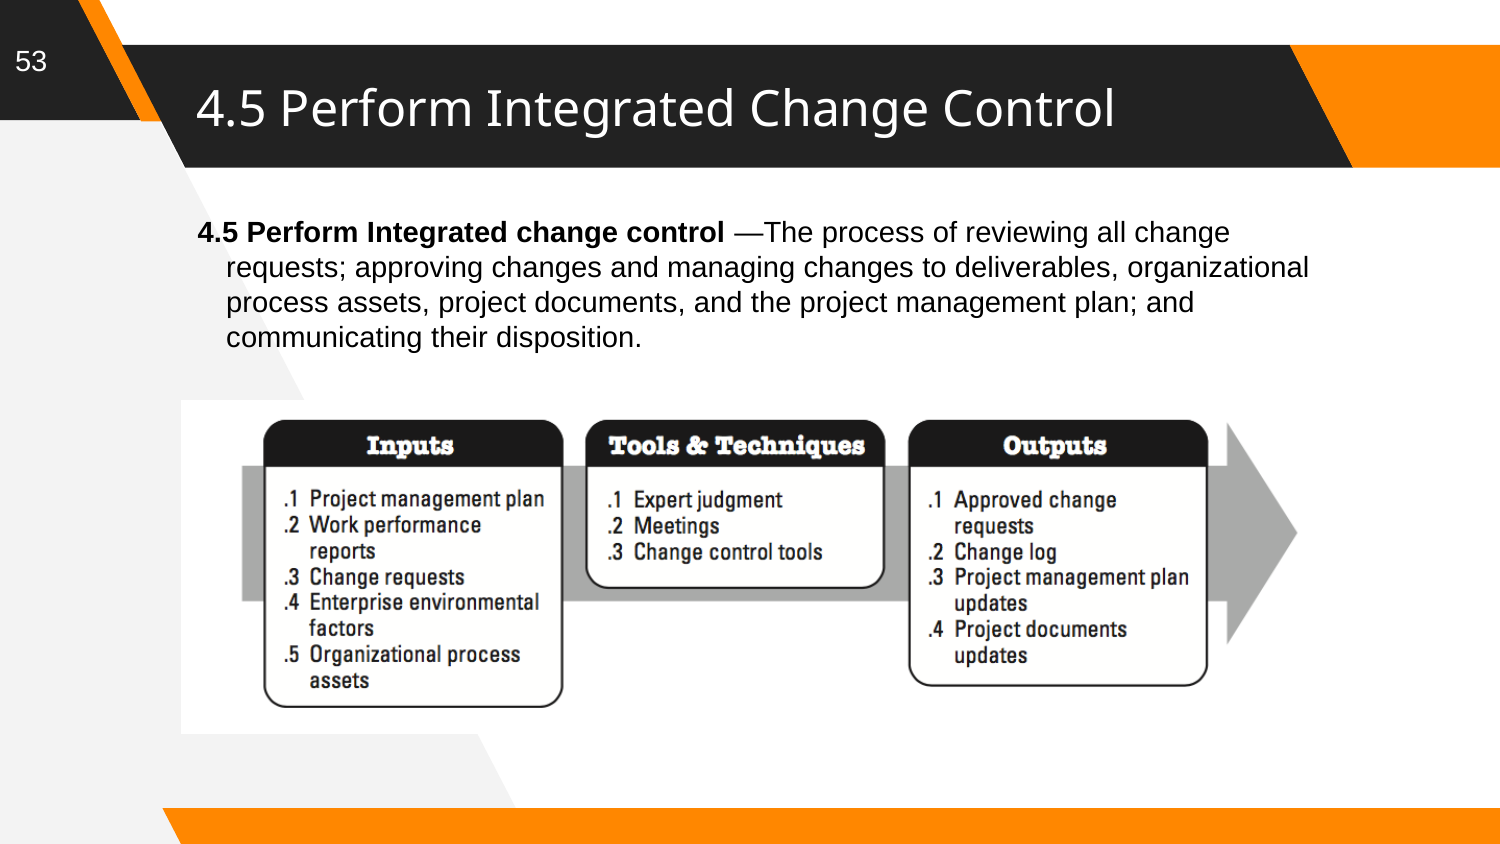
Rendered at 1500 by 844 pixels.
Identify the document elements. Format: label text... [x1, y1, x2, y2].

slide_number 53 [0, 0, 98, 121]
title 4.5 Perform Integrated Change Control [181, 45, 1285, 169]
picture [180, 399, 1336, 734]
text_box 4.5 Perform Integrated change control —The process of reviewing all change requests; approving changes and managing changes to deliverables, organizational process assets, project documents, and the project management plan; and communicating their disposition. [181, 205, 1363, 361]
